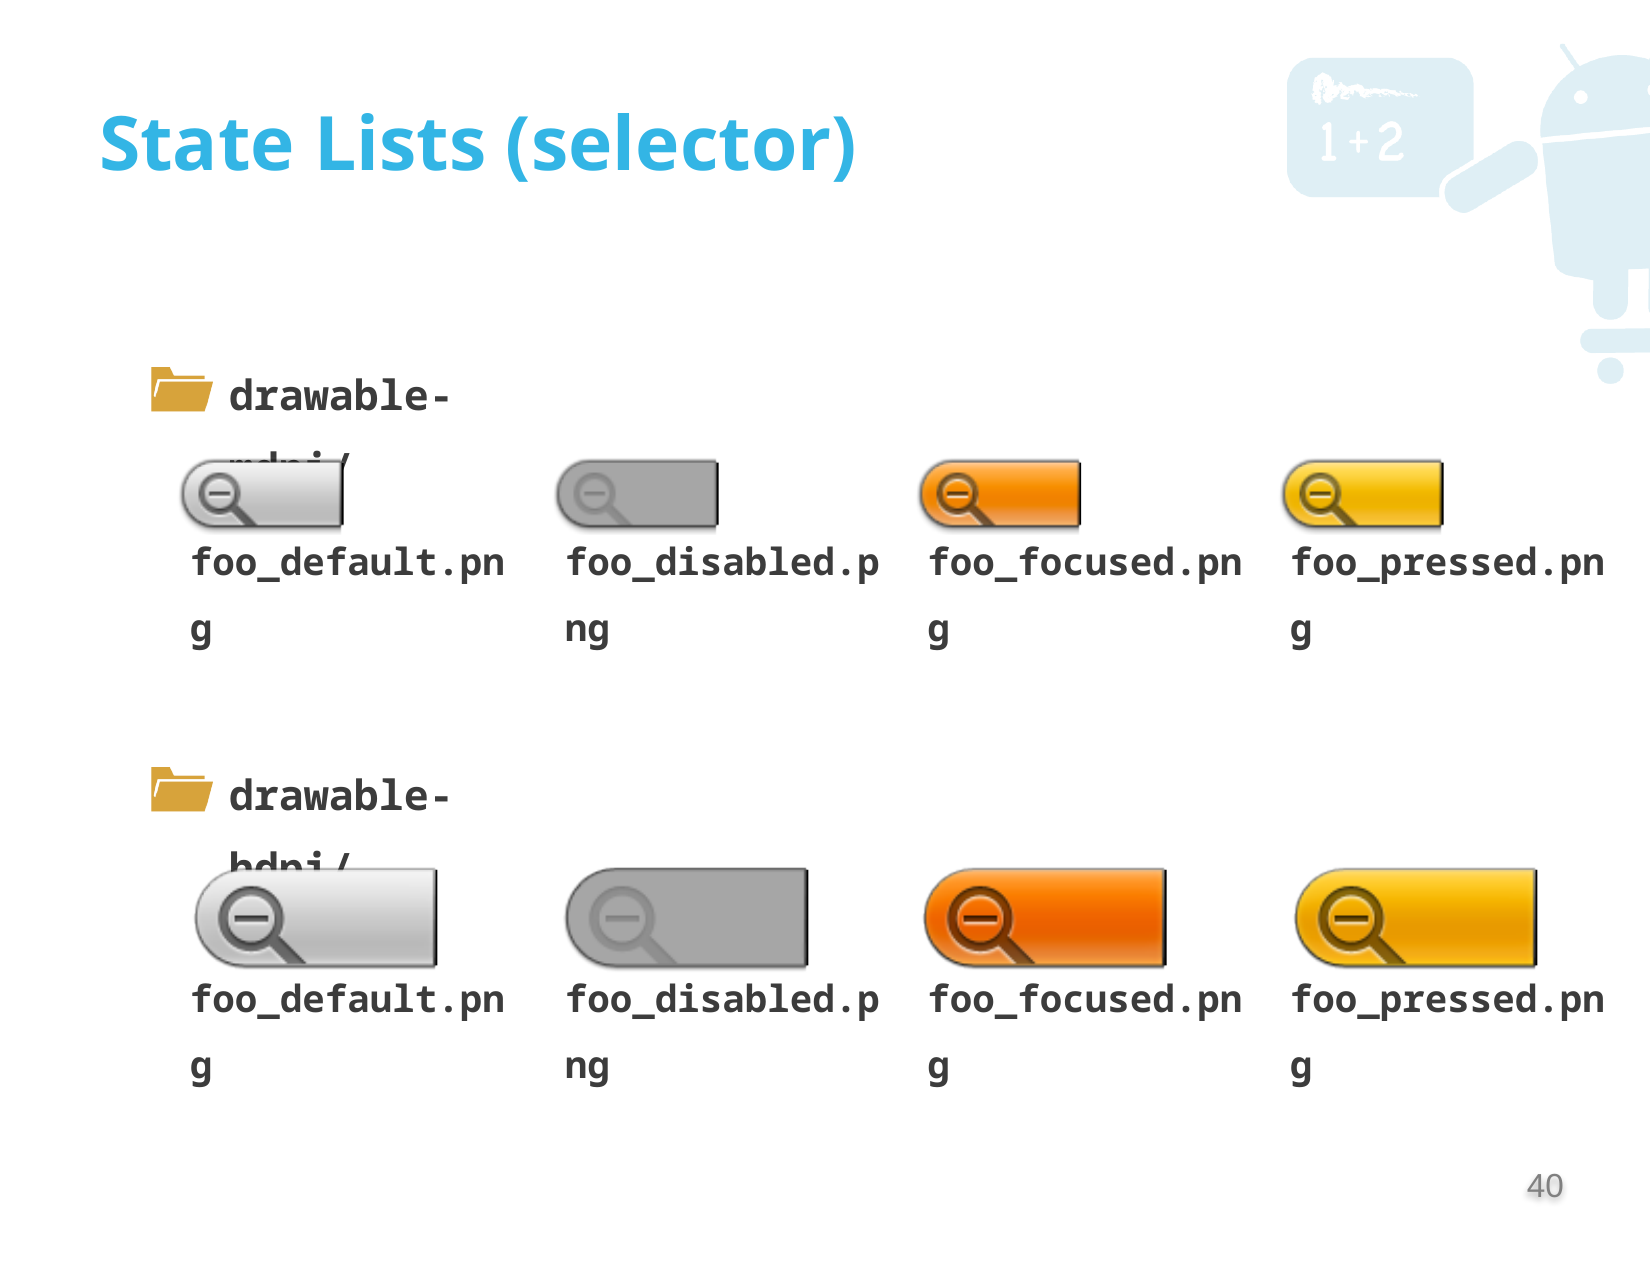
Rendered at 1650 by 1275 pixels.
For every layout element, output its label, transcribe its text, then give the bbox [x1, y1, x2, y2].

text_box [174, 451, 1626, 588]
picture [149, 367, 213, 412]
text_box drawable-mdpi/ [213, 337, 538, 449]
title State Lists (selector) [82, 50, 1568, 230]
text_box drawable-hdpi/ [213, 737, 538, 855]
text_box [174, 856, 1626, 1026]
picture [149, 767, 213, 812]
